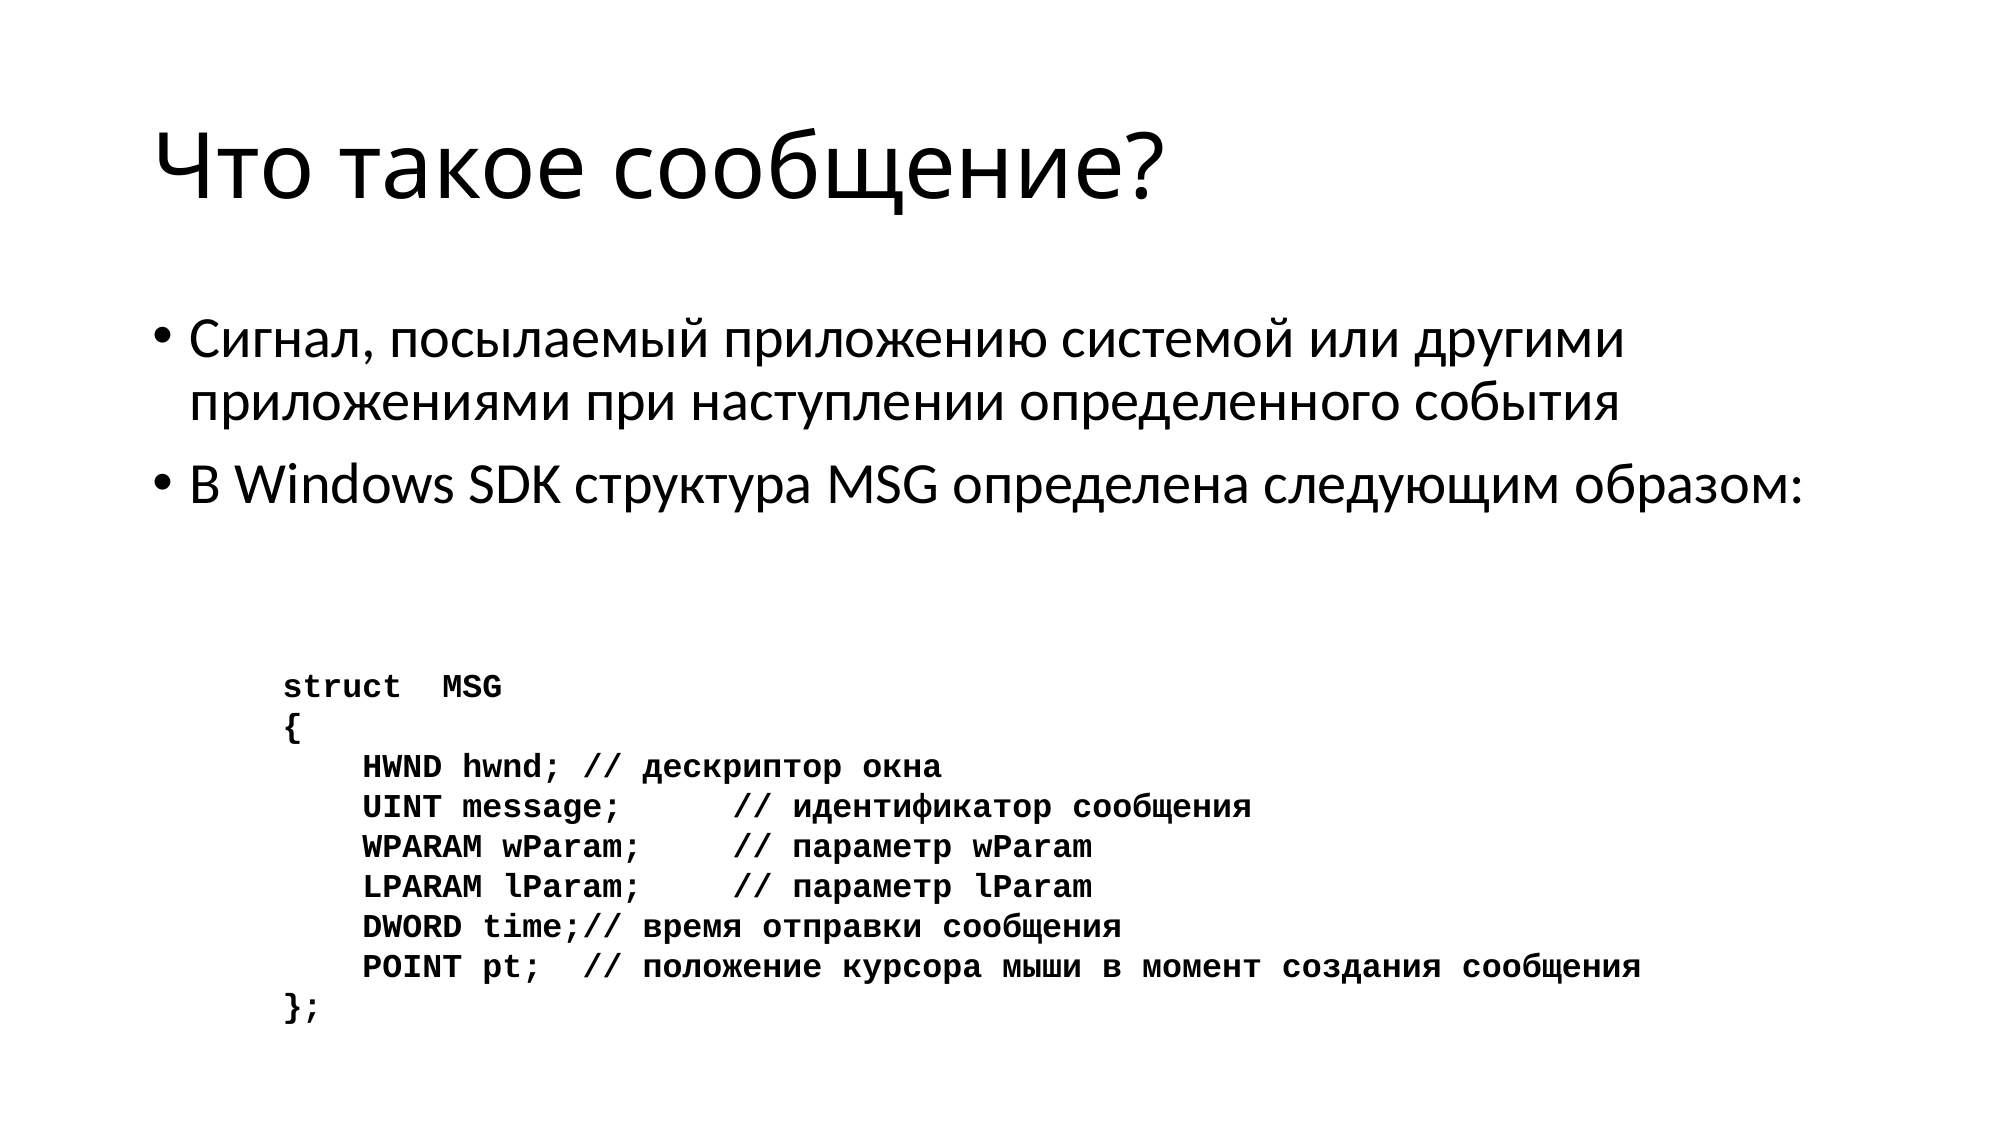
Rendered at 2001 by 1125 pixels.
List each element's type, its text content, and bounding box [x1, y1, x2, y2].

title Что такое сообщение? [137, 59, 1863, 278]
text_box struct MSG { HWND hwnd; // дескриптор окна UINT message; // идентификатор сообщения WPARAM wParam; // параметр wParam LPARAM lParam; // параметр lParam DWORD time;// время отправки сообщения POINT pt; // положение курсора мыши в момент создания сообщения }; [267, 656, 1685, 1031]
list Сигнал, посылаемый приложению системой или другими приложениями при наступлении определенного события В Windows SDK структура MSG определена следующим образом: [137, 299, 1863, 1014]
